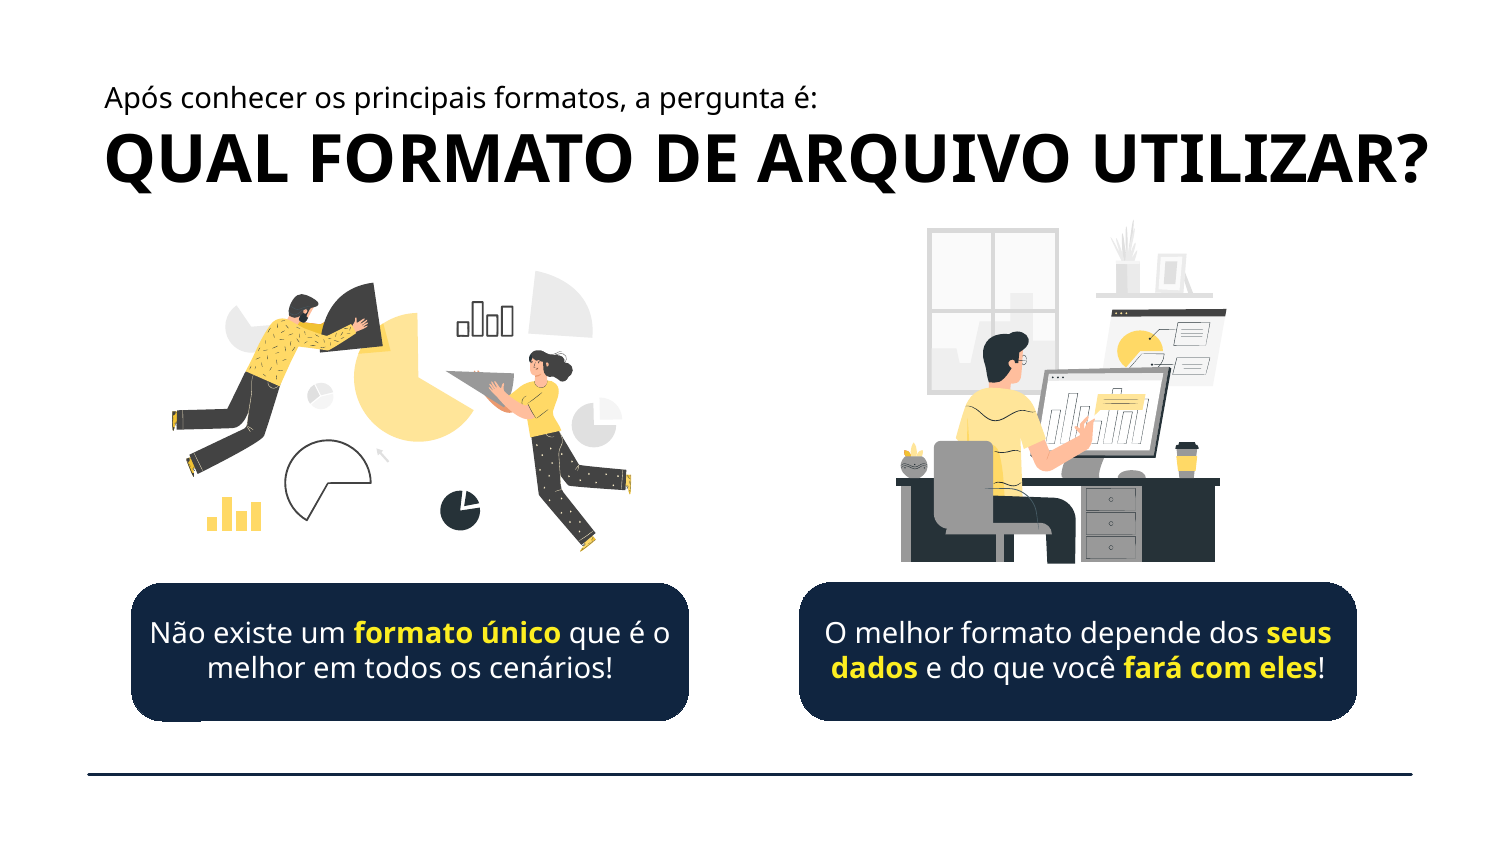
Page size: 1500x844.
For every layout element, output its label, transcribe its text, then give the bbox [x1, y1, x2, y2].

text_box [799, 692, 1357, 721]
text_box [132, 583, 688, 607]
text_box Não existe um formato único que é o melhor em todos os cenários! [117, 607, 703, 692]
text_box QUAL FORMATO DE ARQUIVO UTILIZAR? [88, 100, 1500, 198]
text_box [800, 582, 1356, 606]
text_box O melhor formato depende dos seus dados e do que você fará com eles! [785, 606, 1371, 692]
text_box Após conhecer os principais formatos, a pergunta é: [89, 72, 1249, 100]
text_box [131, 692, 689, 722]
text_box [171, 270, 632, 552]
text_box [896, 219, 1227, 564]
